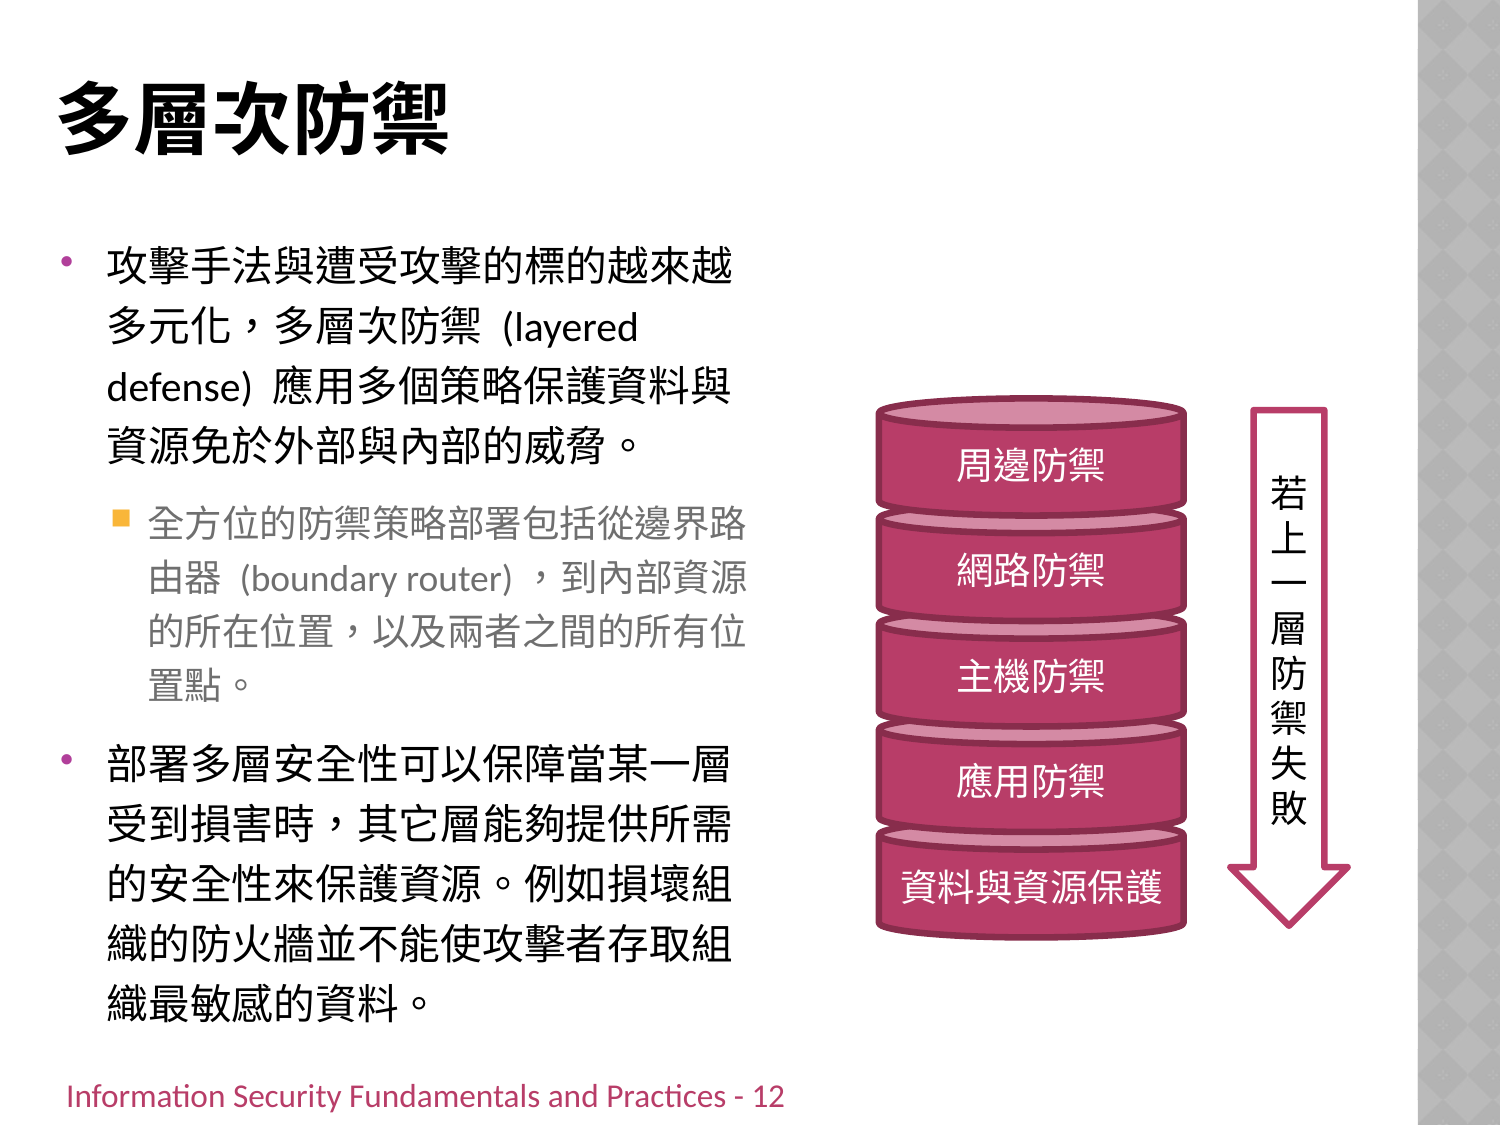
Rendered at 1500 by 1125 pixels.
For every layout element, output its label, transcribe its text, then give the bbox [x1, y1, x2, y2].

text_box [878, 397, 1349, 938]
list 攻擊手法與遭受攻擊的標的越來越多元化，多層次防禦 (layered defense) 應用多個策略保護資料與資源免於外部與內部的威脅。 全方位的防禦策略部署包括從邊界路由器 (boundary router)，到內部資源的所在位置，以及兩者之間的所有位置點。 部署多層安全性可以保障當某一層受到損害時，其它層能夠提供所需的安全性來保護資源。例如損壞組織的防火牆並不能使攻擊者存取組織最敏感的資料。 [46, 222, 774, 1090]
title 多層次防禦 [46, 52, 1395, 164]
